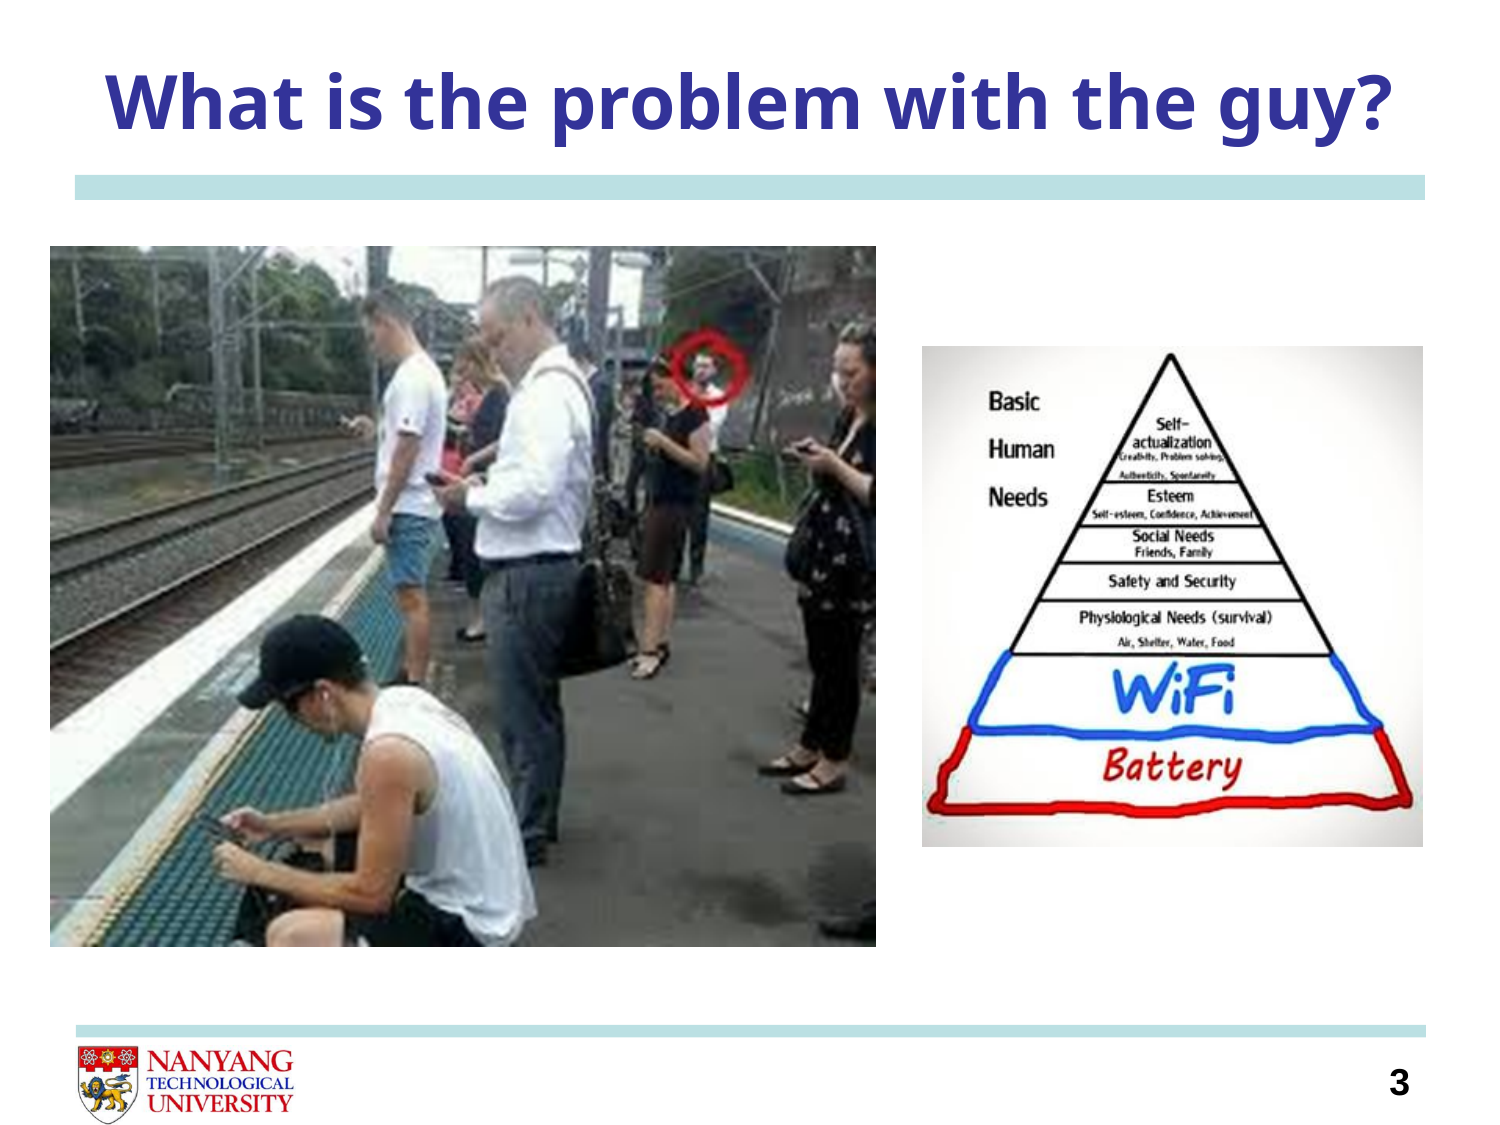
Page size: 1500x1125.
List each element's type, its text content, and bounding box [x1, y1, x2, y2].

picture [75, 1045, 296, 1125]
picture [49, 246, 877, 947]
picture [922, 346, 1423, 847]
slide_number 3 [1325, 1050, 1425, 1113]
title What is the problem with the guy? [75, 24, 1425, 175]
